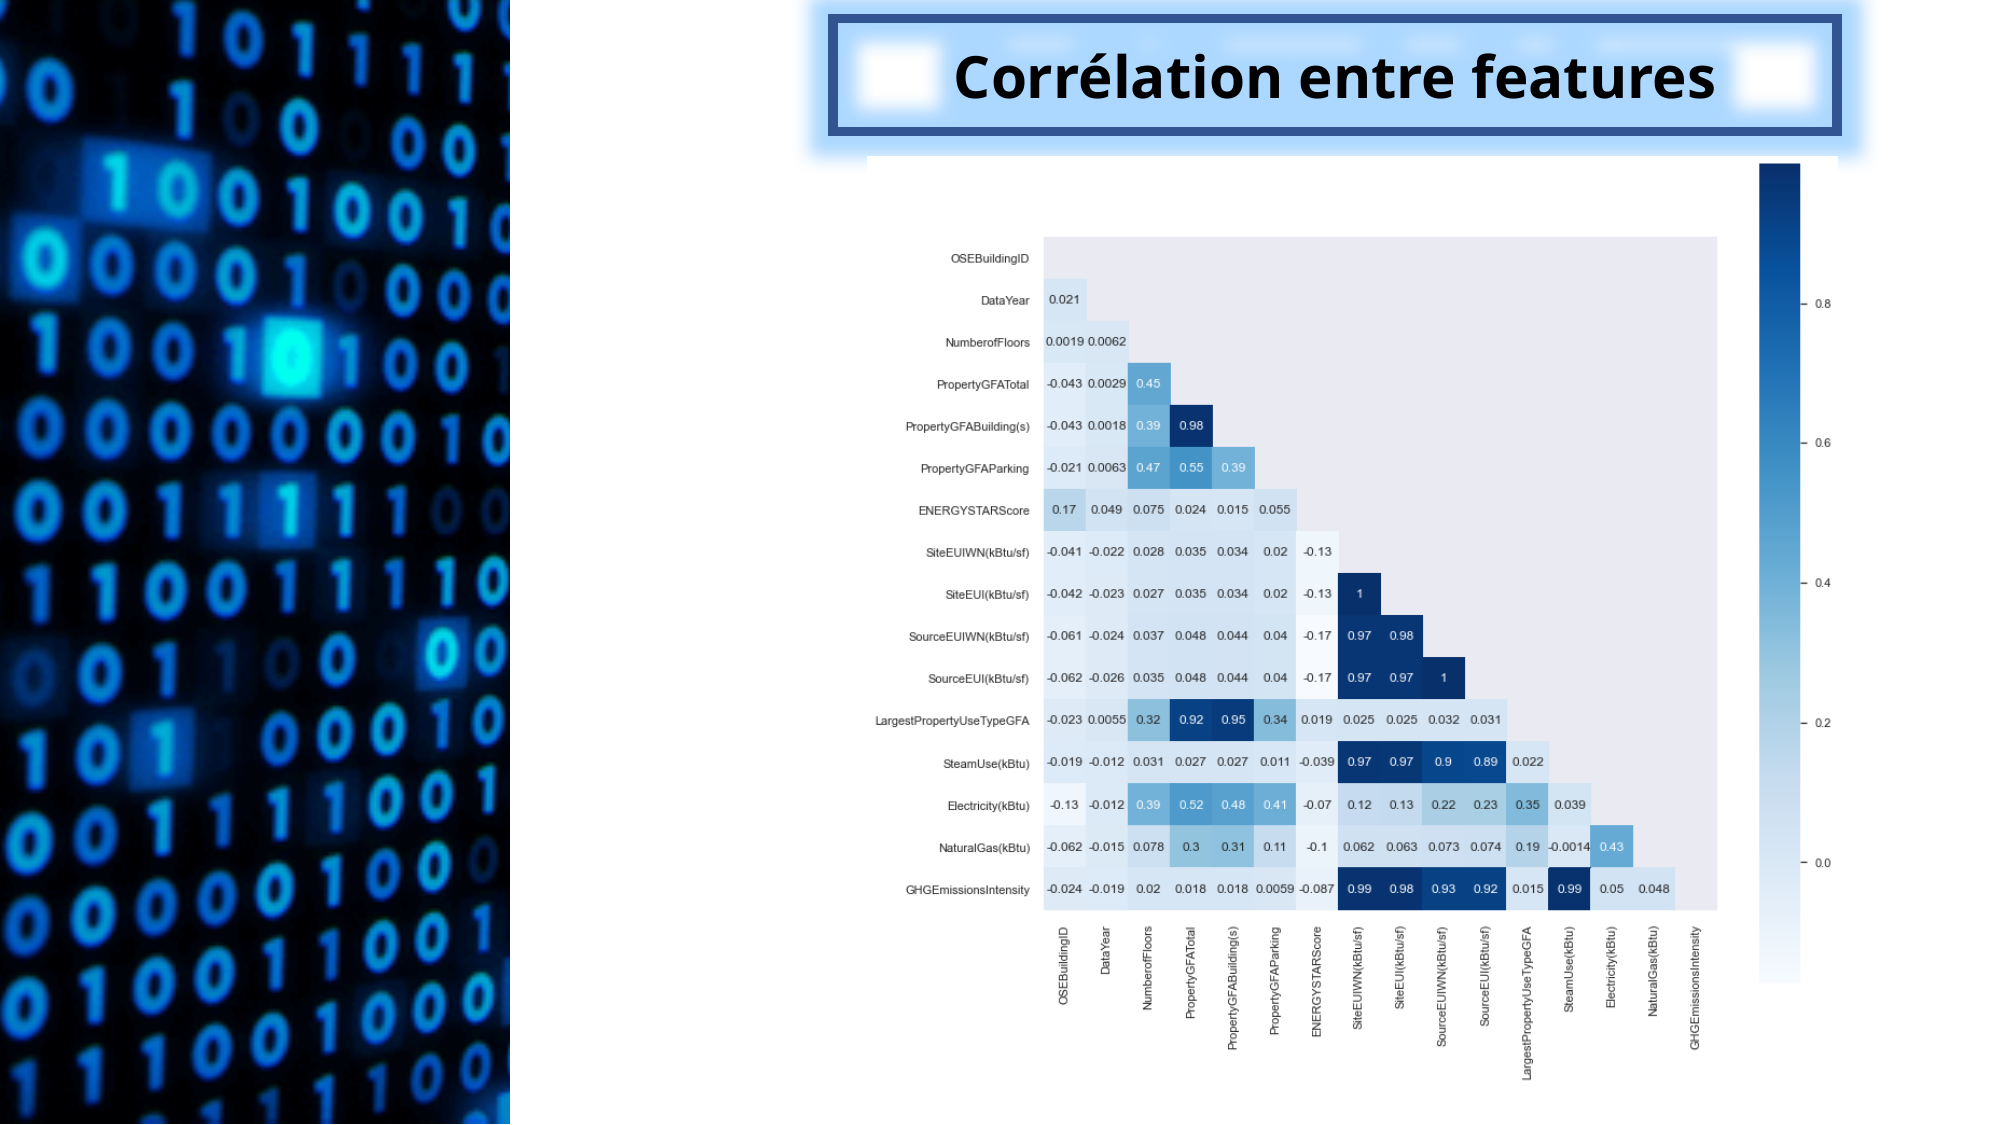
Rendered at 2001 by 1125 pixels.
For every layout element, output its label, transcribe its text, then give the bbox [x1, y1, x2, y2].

picture [867, 156, 1838, 1087]
text_box Corrélation entre features [832, 17, 1838, 132]
picture [0, 0, 510, 1124]
